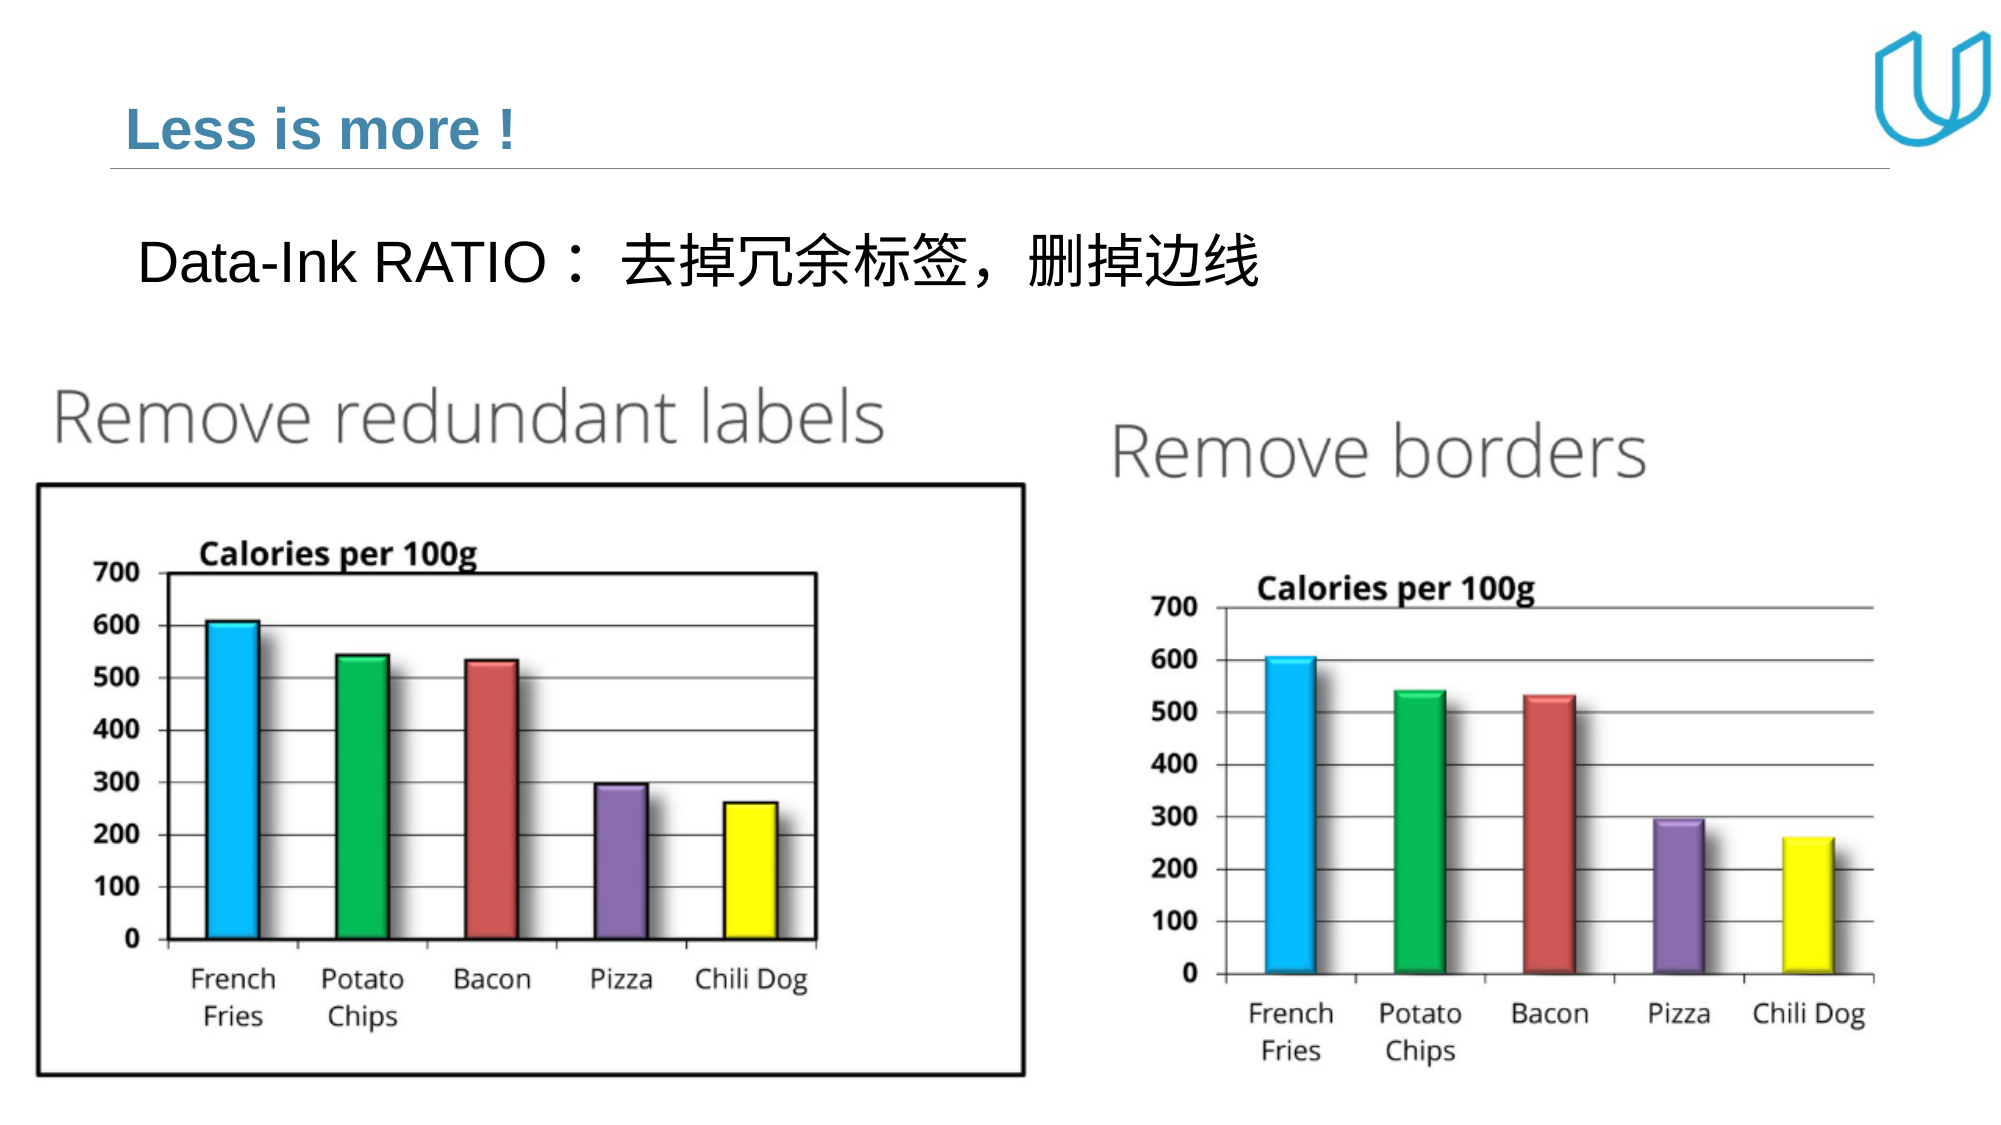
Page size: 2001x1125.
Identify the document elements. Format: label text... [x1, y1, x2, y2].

picture [1863, 21, 2000, 154]
picture [23, 373, 1044, 1093]
title Less is more ! [109, 0, 1890, 169]
text_box Data-Ink RATIO：去掉冗余标签，删掉边线 [126, 183, 1916, 289]
picture [1095, 406, 2000, 1093]
